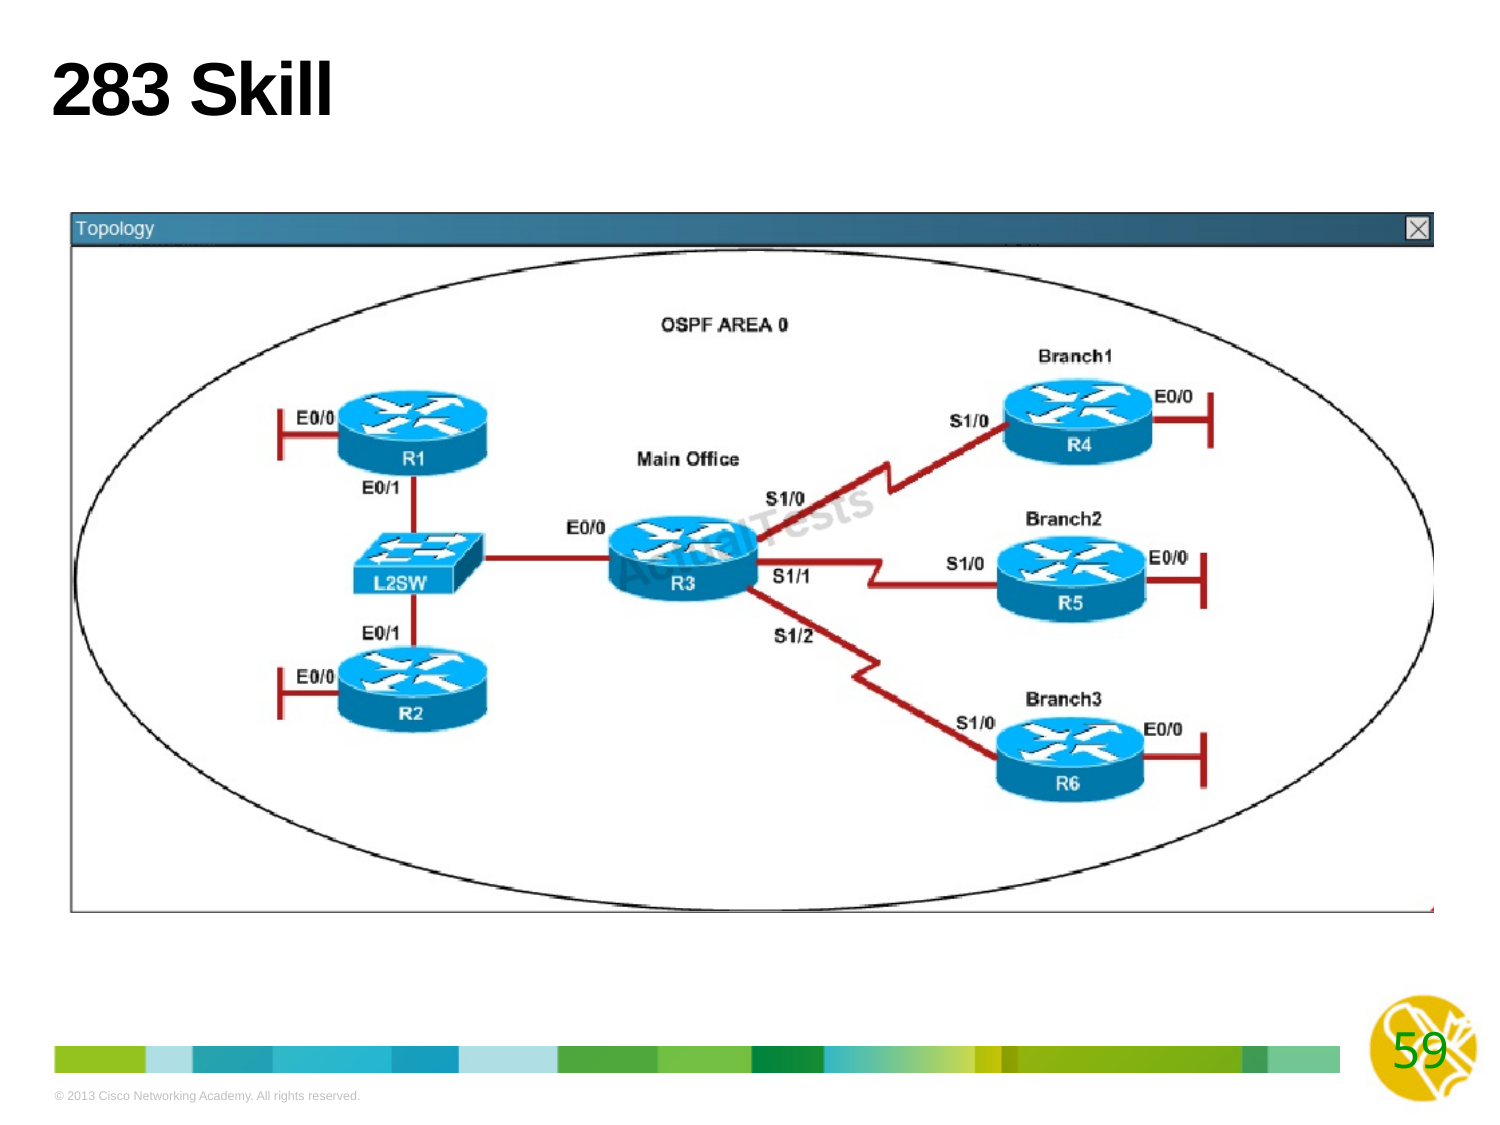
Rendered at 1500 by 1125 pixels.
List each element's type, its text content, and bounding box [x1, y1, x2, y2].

title 283 Skill [37, 24, 1447, 138]
picture [65, 211, 1435, 914]
picture [54, 970, 1500, 1125]
